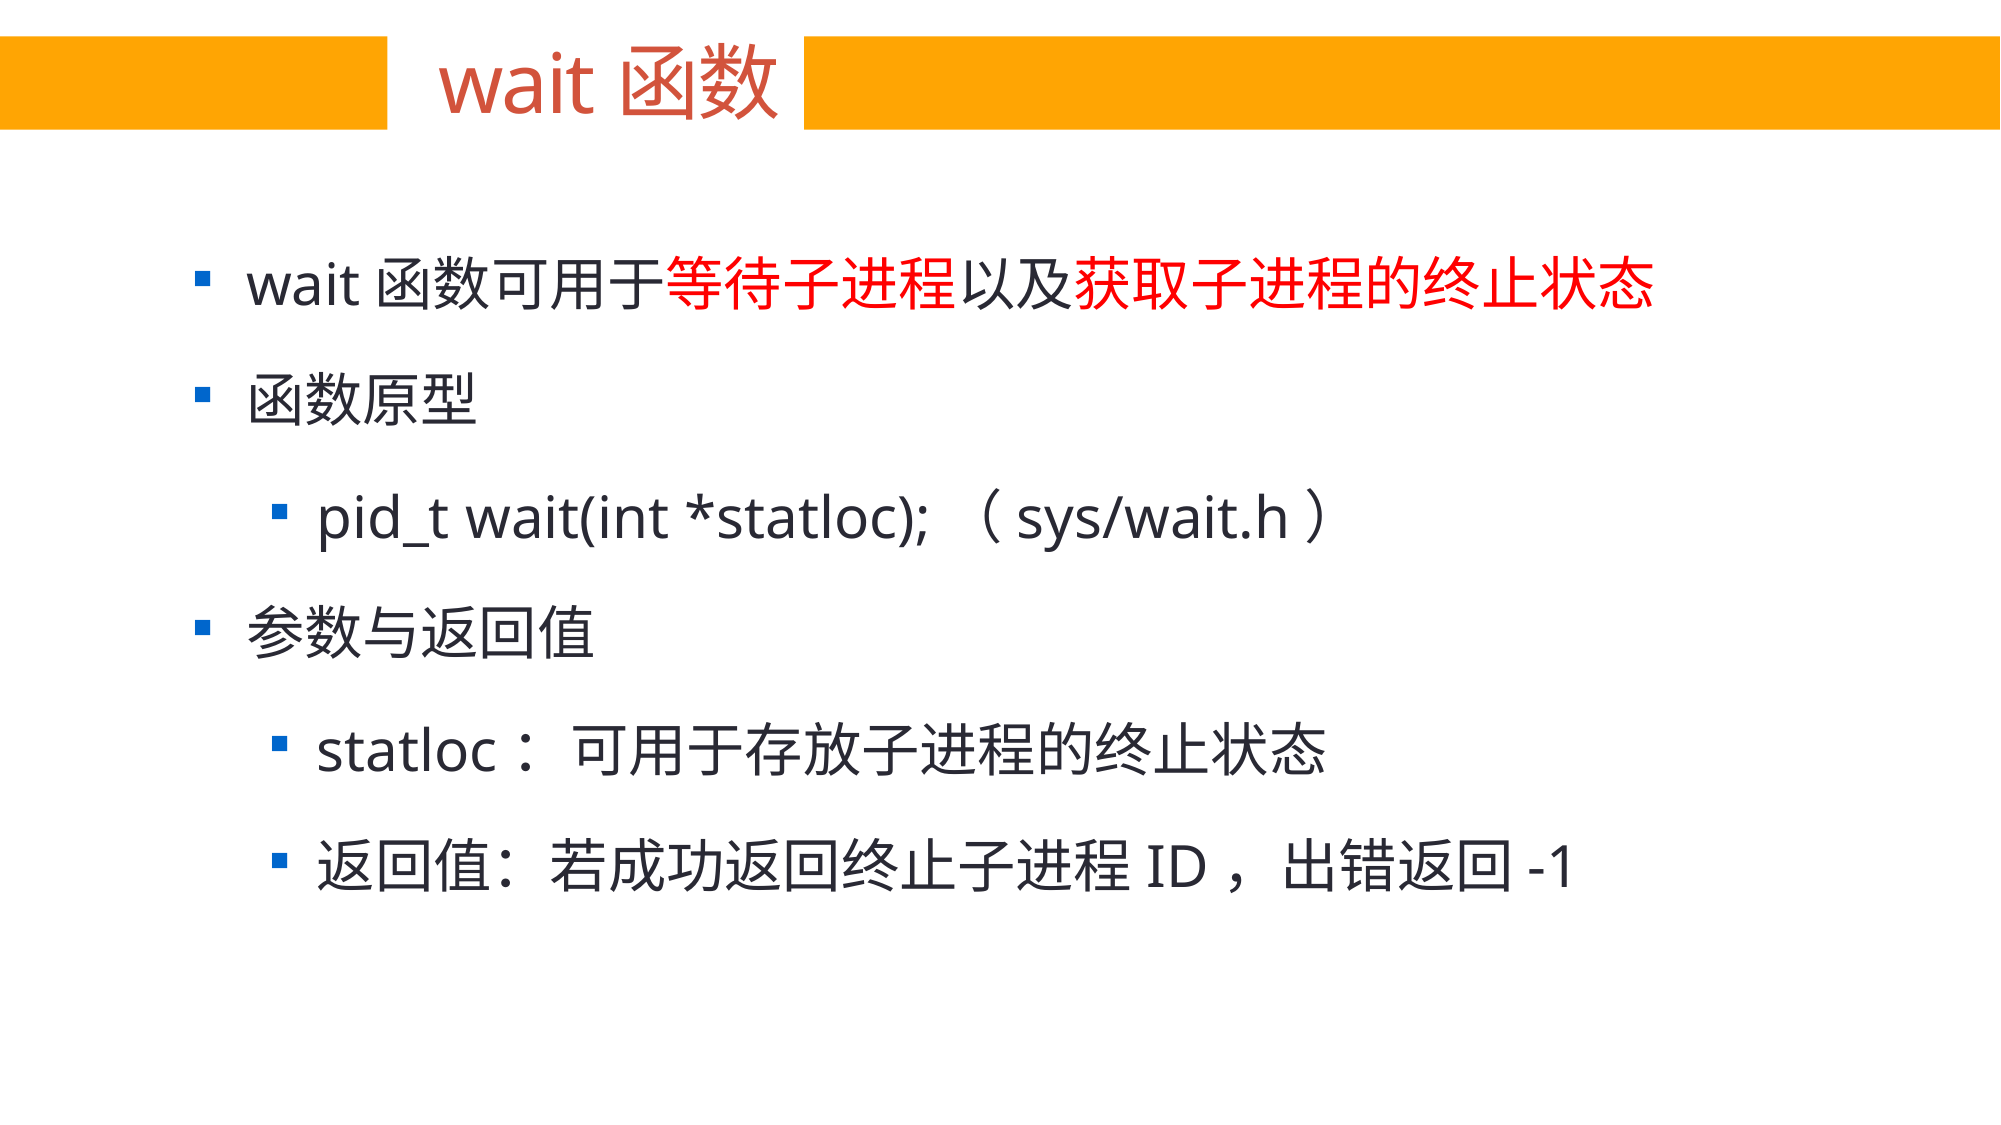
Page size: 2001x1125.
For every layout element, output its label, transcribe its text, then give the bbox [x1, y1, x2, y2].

title wait函数 [438, 0, 1840, 170]
list wait函数可用于等待子进程以及获取子进程的终止状态 函数原型 pid_t wait(int *statloc);（sys/wait.h） 参数与返回值 statloc：可用于存放子进程的终止状态 返回值：若成功返回终止子进程ID，出错返回-1 [175, 210, 1840, 1017]
text_box [802, 34, 2000, 132]
text_box [0, 34, 390, 132]
